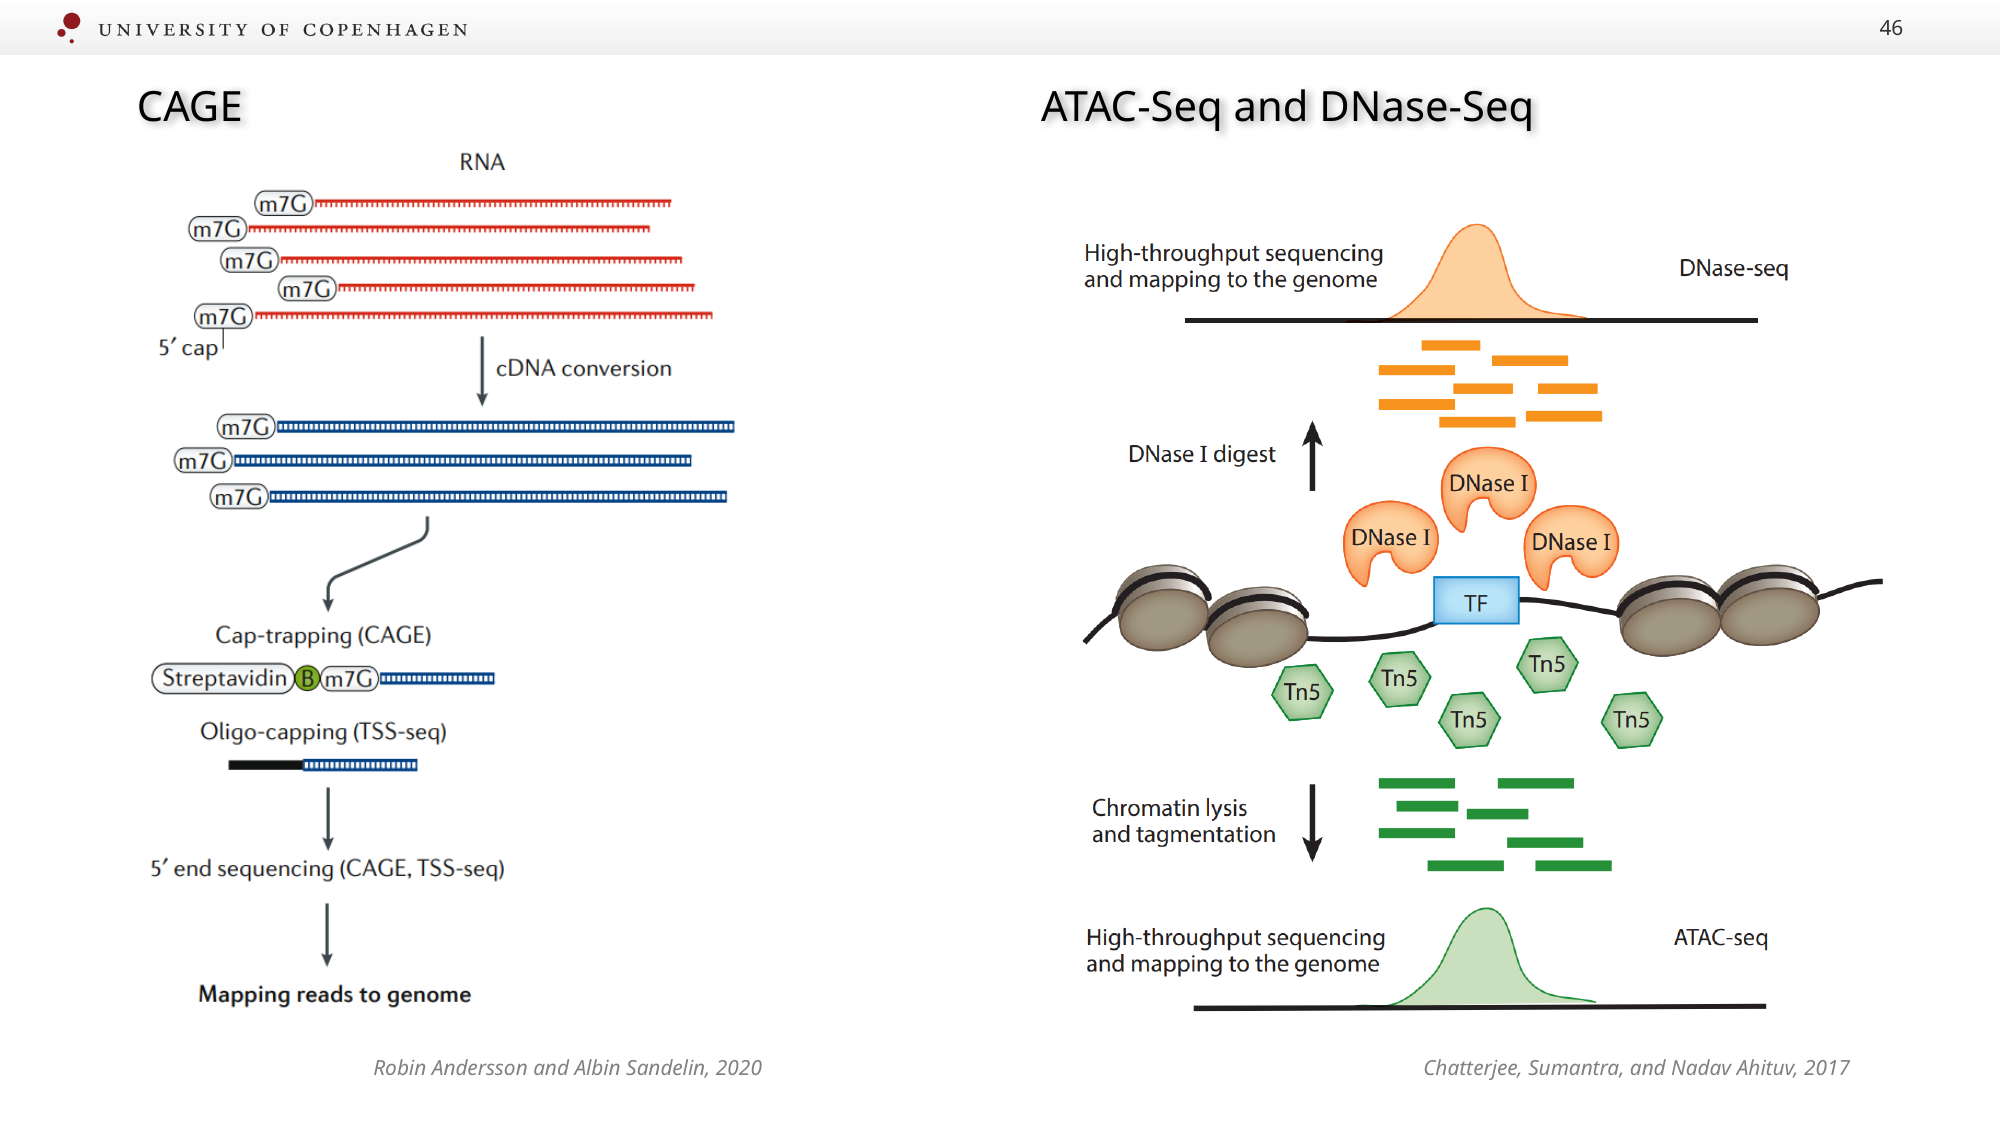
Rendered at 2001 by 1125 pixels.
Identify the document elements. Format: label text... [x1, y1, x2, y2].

picture [1017, 176, 1891, 1054]
picture [92, 15, 475, 42]
text_box Chatterjee, Sumantra, and Nadav Ahituv, 2017 [1408, 1047, 2000, 1088]
text_box Robin Andersson and Albin Sandelin, 2020 [358, 1047, 1079, 1088]
slide_number 45 [1840, 14, 1904, 43]
picture [122, 123, 783, 1038]
text_box ATAC-Seq and DNase-Seq [1026, 71, 1556, 137]
text_box CAGE [122, 71, 652, 123]
